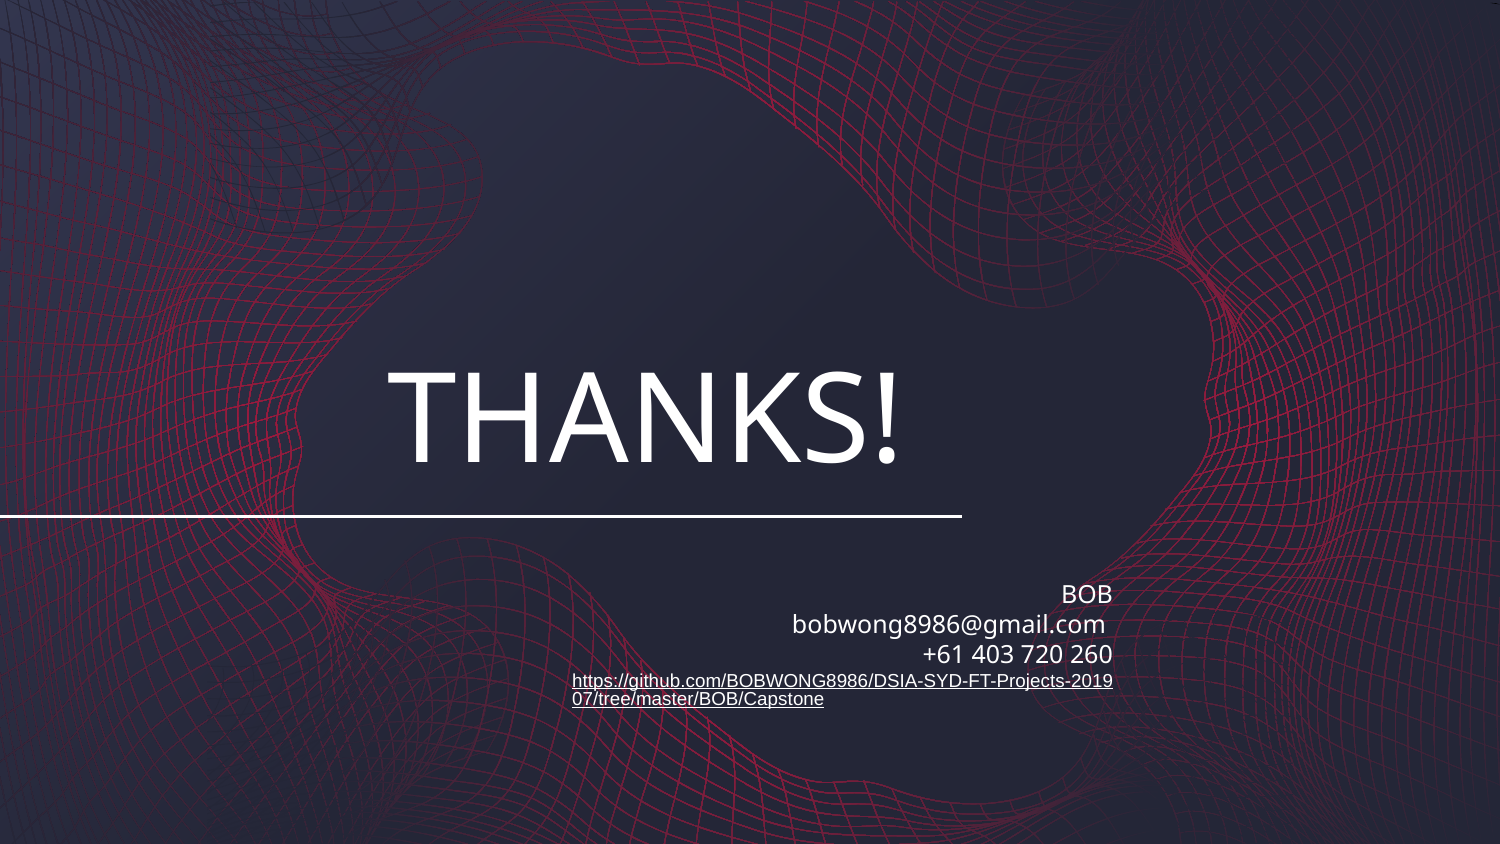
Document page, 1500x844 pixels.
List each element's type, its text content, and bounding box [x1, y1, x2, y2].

subtitle BOB bobwong8986@gmail.com +61 403 720 260 https://github.com/BOBWONG8986/DSIA-SYD-FT-Projects-201907/tree/master/BOB/Capstone [557, 533, 1129, 772]
title THANKS! [372, 392, 944, 503]
